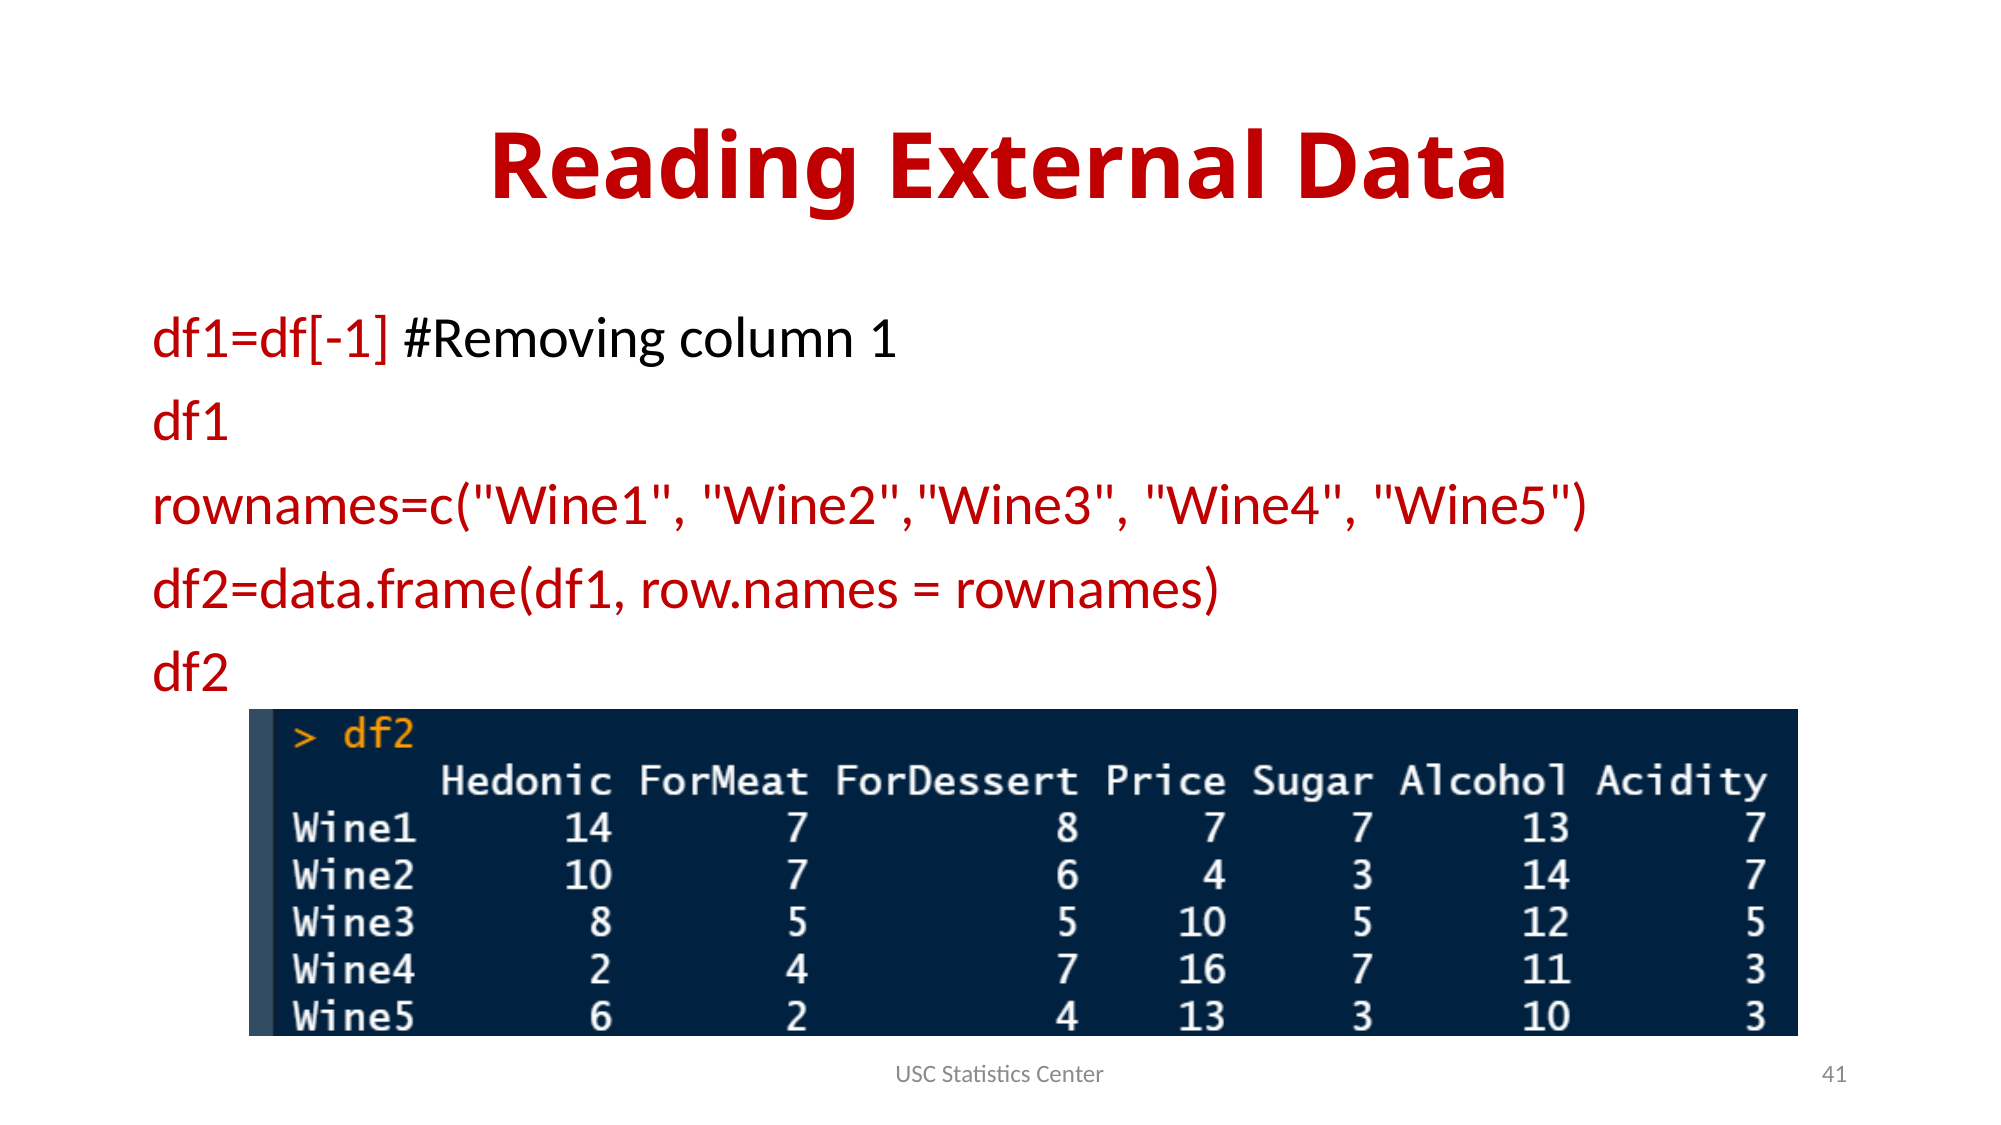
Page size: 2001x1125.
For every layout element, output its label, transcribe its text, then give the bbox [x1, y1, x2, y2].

footer USC Statistics Center [662, 1042, 1338, 1103]
picture [248, 709, 1798, 1036]
slide_number 41 [1412, 1042, 1863, 1103]
title Reading External Data [137, 59, 1863, 278]
list df1=df[-1] #Removing column 1 df1 rownames=c("Wine1", "Wine2","Wine3", "Wine4", "Wine5") df2=data.frame(df1, row.names = rownames) df2 [137, 299, 1863, 1014]
